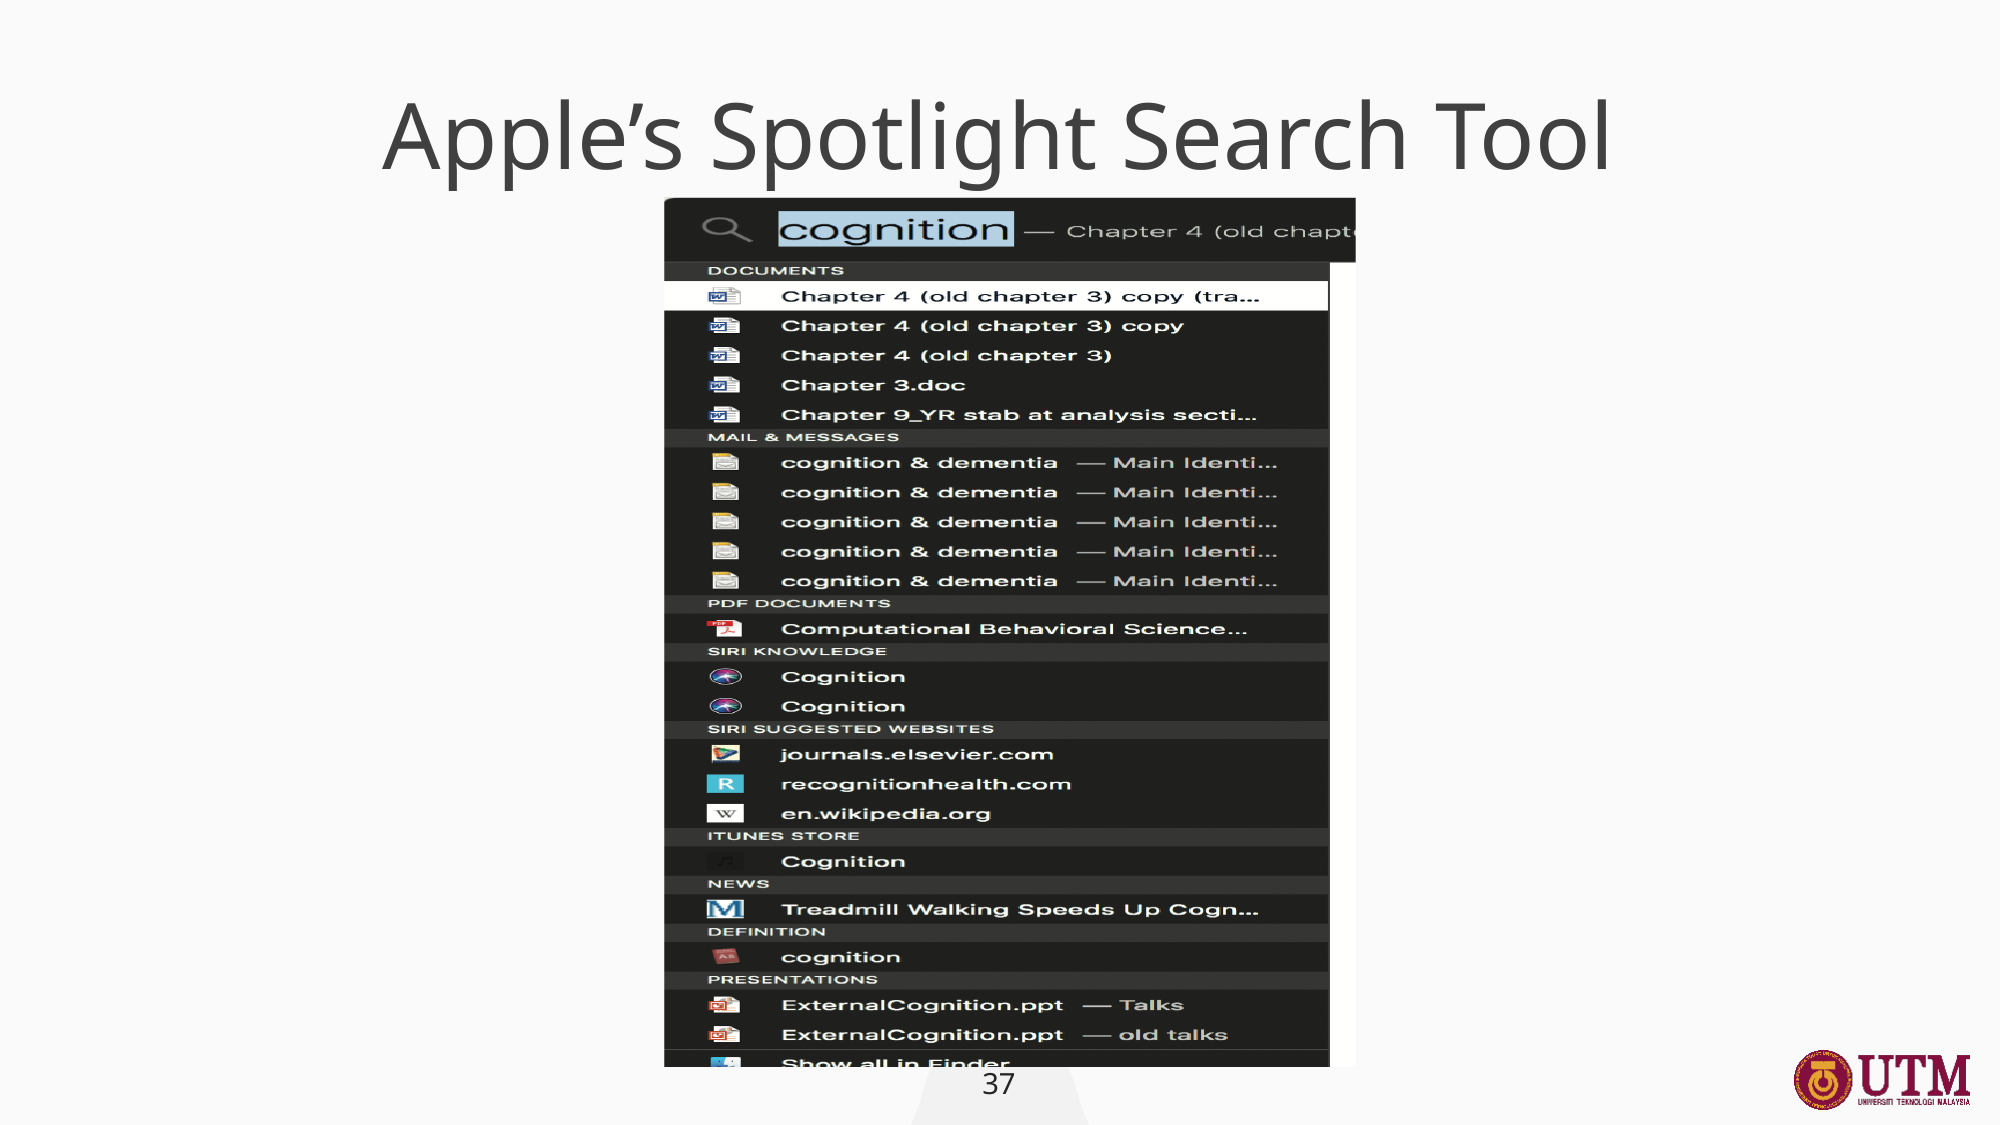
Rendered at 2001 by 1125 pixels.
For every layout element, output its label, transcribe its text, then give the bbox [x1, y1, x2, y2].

picture [664, 196, 1361, 1067]
text_box Apple’s Spotlight Search Tool [91, 70, 1907, 196]
picture [1794, 1050, 1970, 1110]
slide_number 37 [774, 1067, 1225, 1116]
